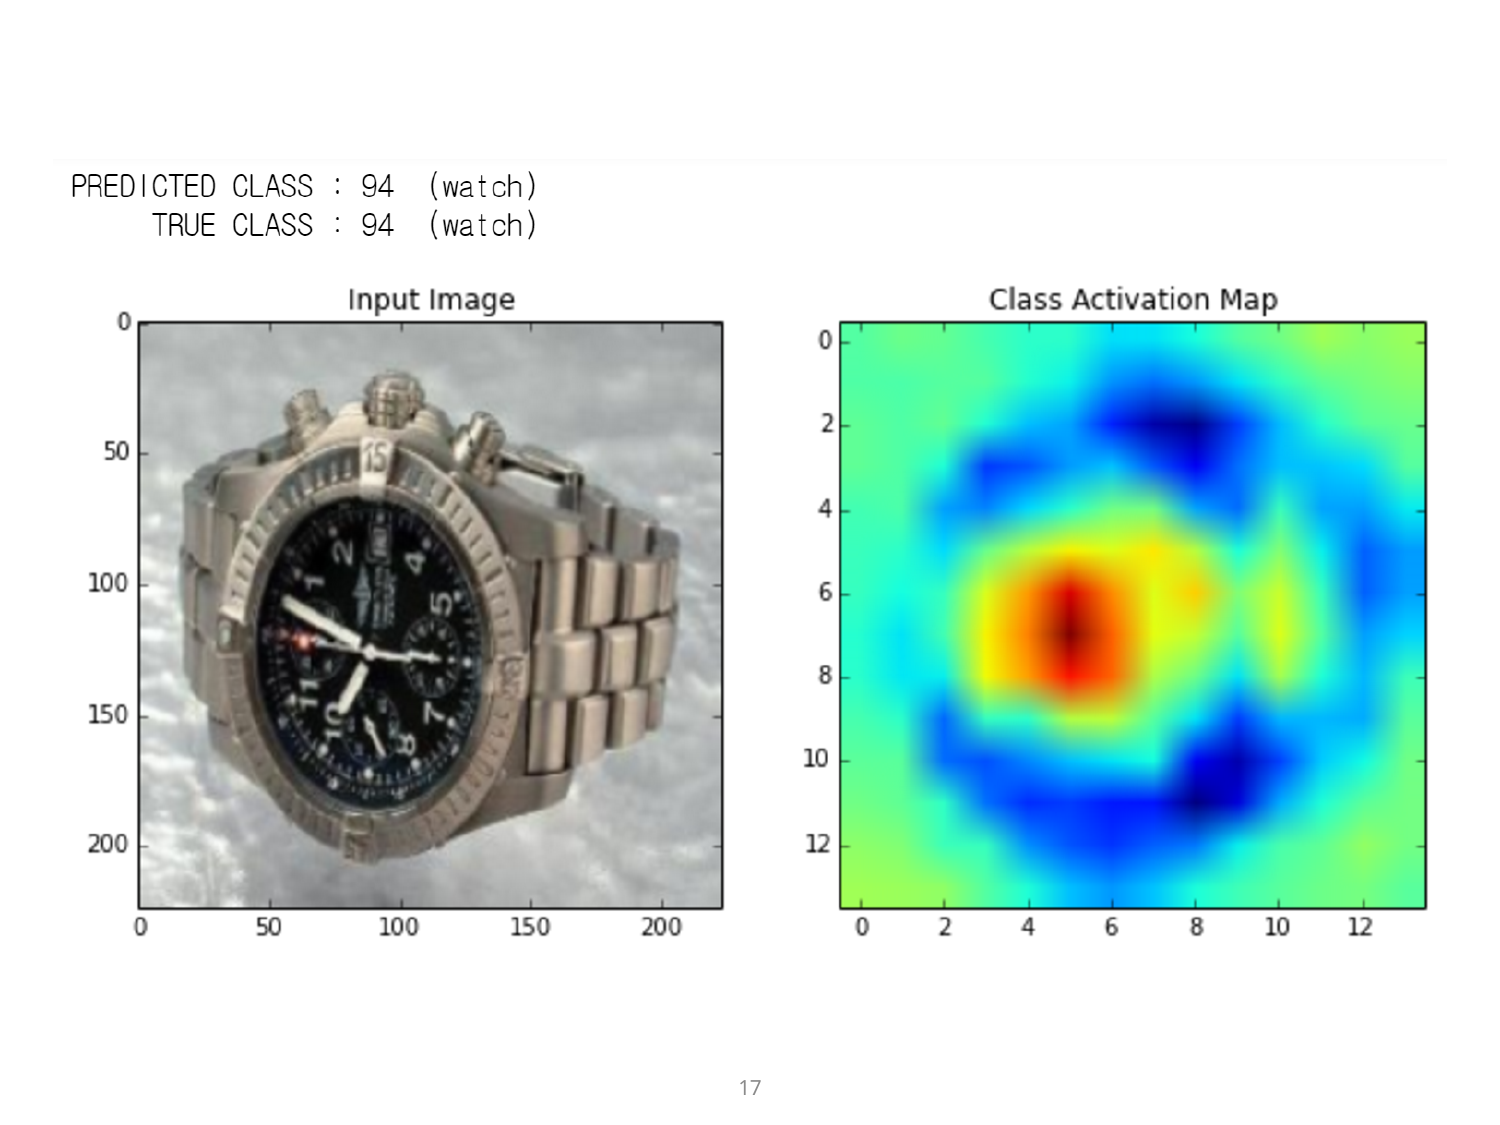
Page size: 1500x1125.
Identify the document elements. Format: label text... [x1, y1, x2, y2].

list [52, 158, 1448, 955]
slide_number 17 [575, 1058, 925, 1119]
